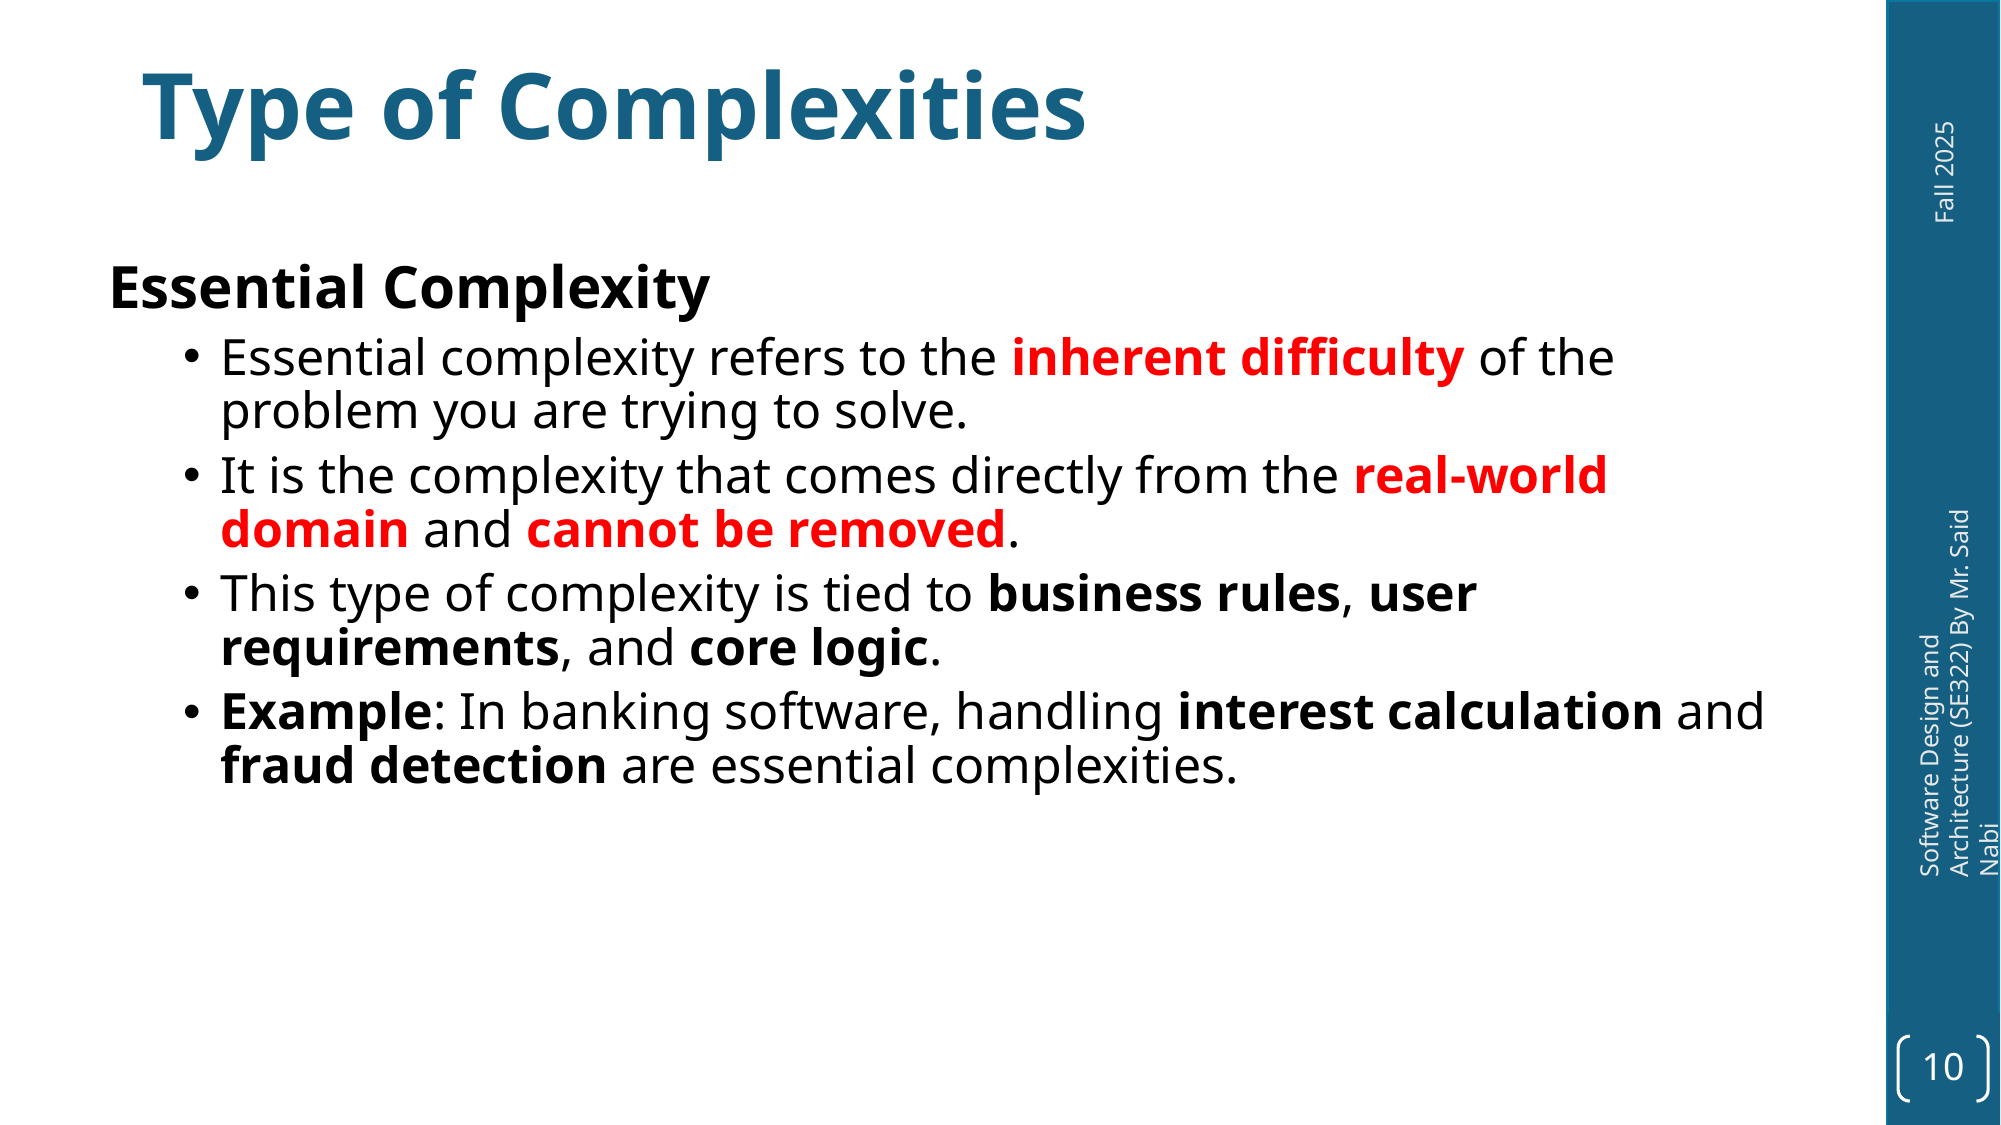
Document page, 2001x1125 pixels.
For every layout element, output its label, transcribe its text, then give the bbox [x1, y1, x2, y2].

title Type of Complexities [126, 53, 1542, 161]
list Essential Complexity Essential complexity refers to the inherent difficulty of the problem you are trying to solve. It is the complexity that comes directly from the real-world domain and cannot be removed. This type of complexity is tied to business rules, user requirements, and core logic. Example: In banking software, handling interest calculation and fraud detection are essential complexities. [93, 251, 1819, 965]
